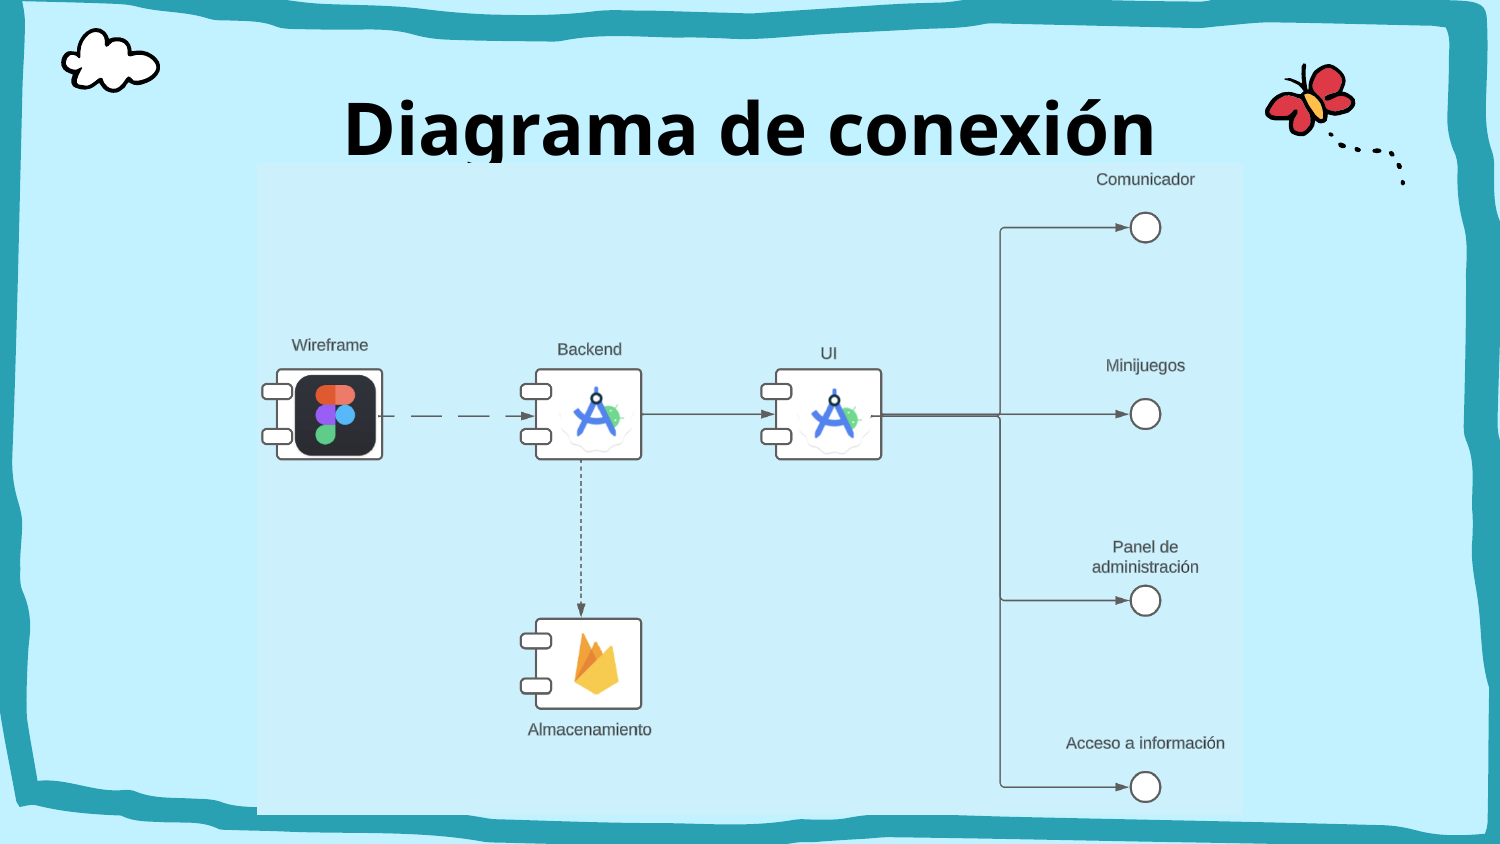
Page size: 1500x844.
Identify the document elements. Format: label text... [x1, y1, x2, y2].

title Diagrama de conexión [321, 79, 1179, 161]
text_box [1264, 62, 1406, 186]
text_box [60, 26, 161, 94]
picture [257, 163, 1243, 816]
